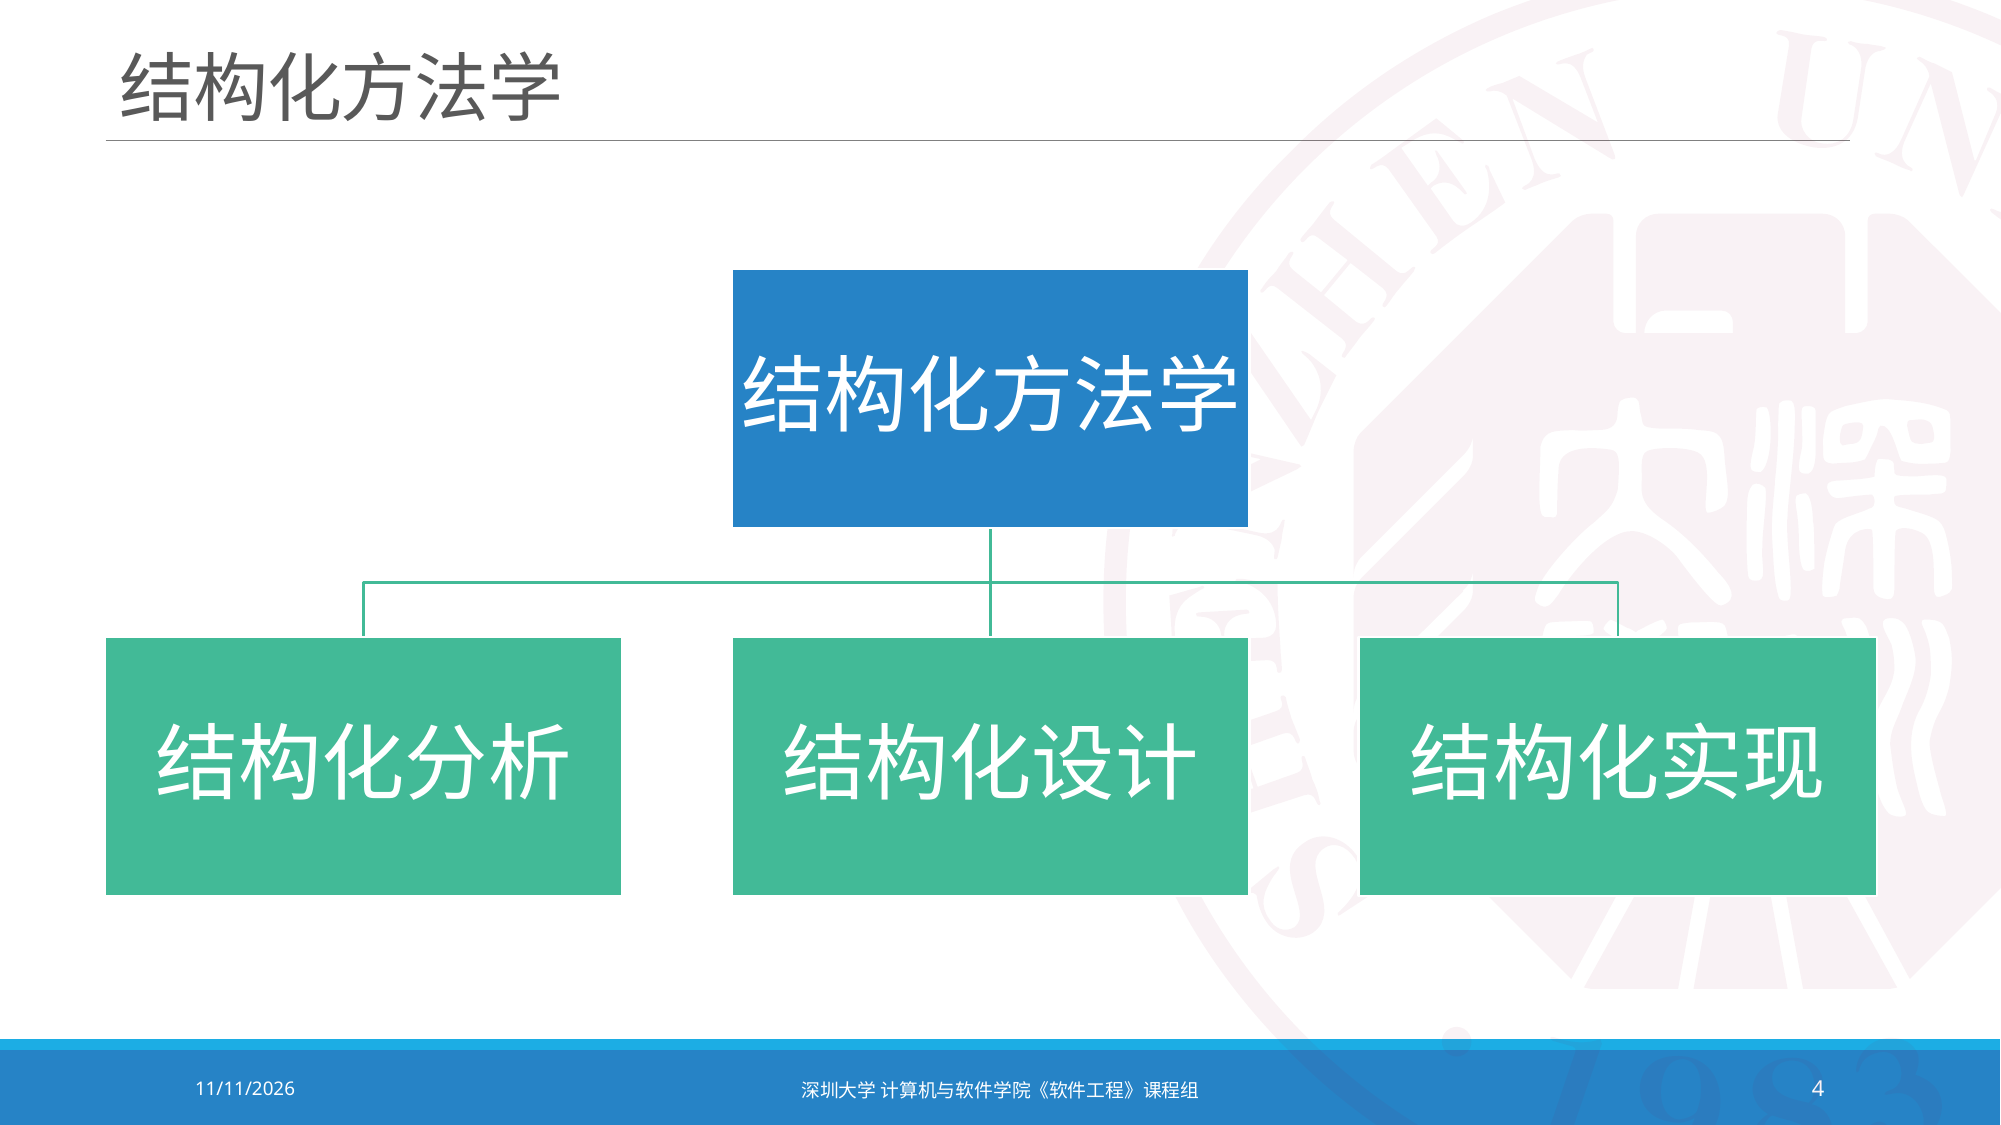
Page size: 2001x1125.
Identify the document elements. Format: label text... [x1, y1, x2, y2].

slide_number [180, 1059, 586, 1120]
footer 深圳大学 计算机与软件学院《软件工程》课程组 [604, 1059, 1396, 1120]
title 结构化方法学 [104, 0, 1856, 139]
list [103, 157, 1878, 1008]
slide_number 4 [1624, 1059, 1840, 1120]
